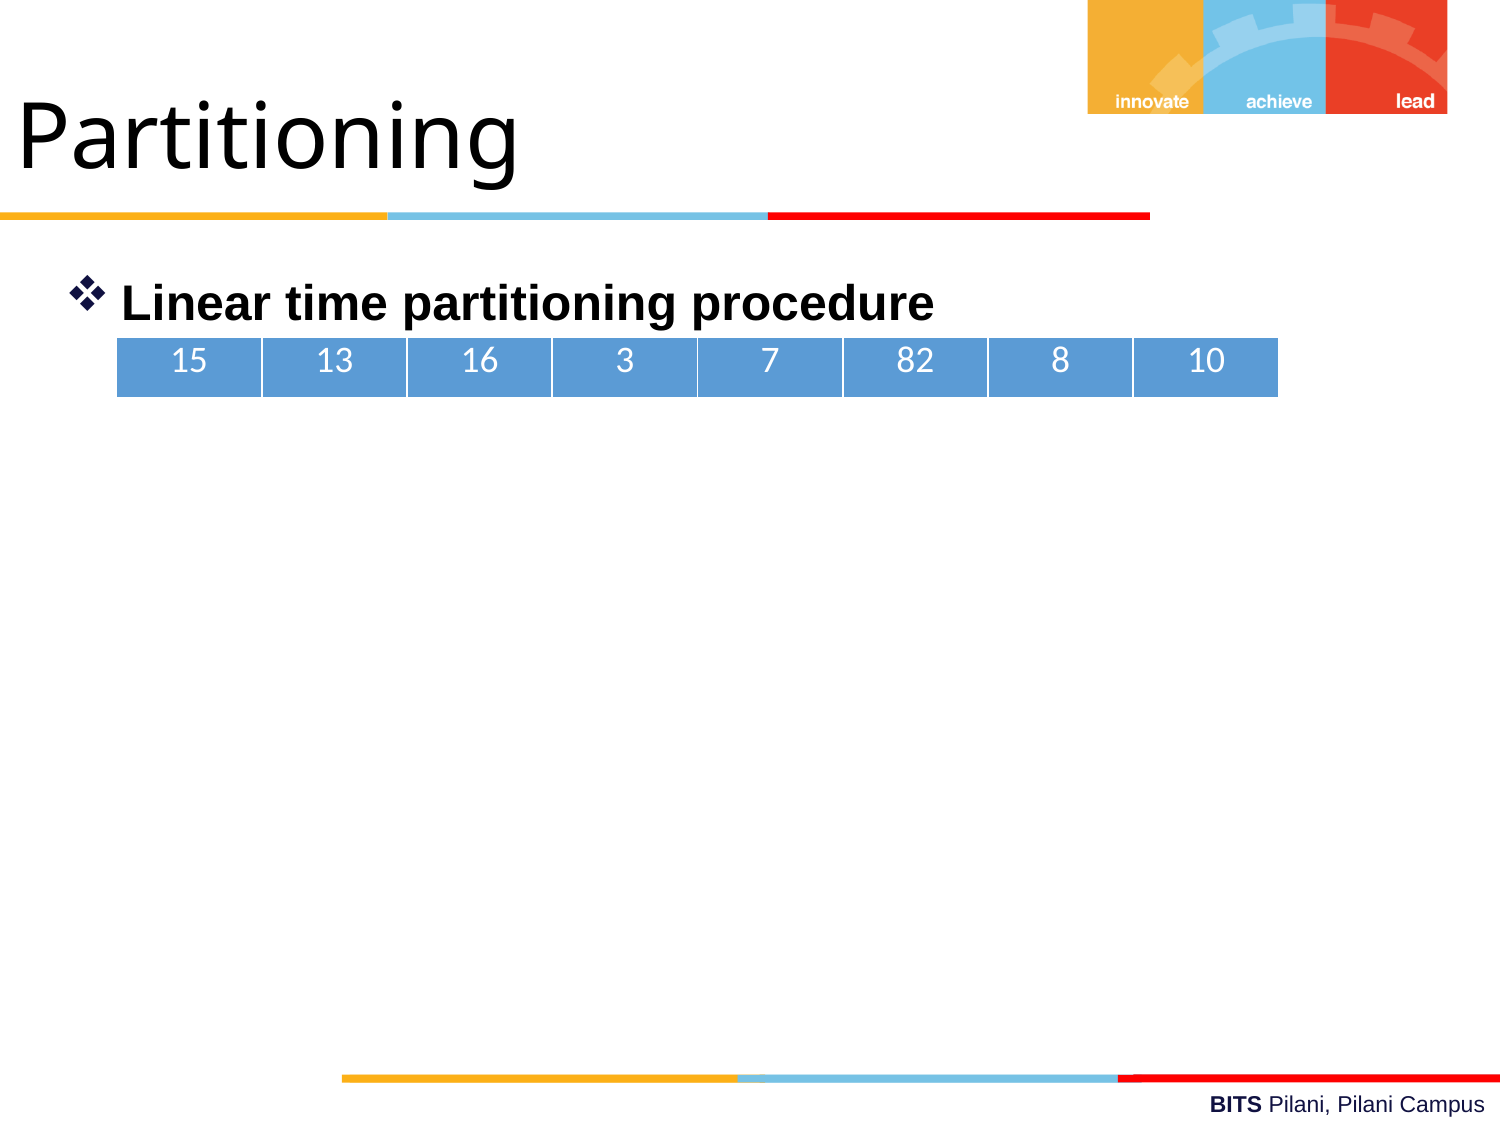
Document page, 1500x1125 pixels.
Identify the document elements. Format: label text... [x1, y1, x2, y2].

table_header 3 [553, 338, 697, 397]
title Partitioning [0, 45, 1350, 233]
table_header 82 [844, 338, 987, 397]
table_header 8 [989, 338, 1132, 397]
table_header 10 [1134, 338, 1278, 397]
picture [1087, 0, 1448, 114]
list Linear time partitioning procedure [50, 262, 1400, 1005]
table_header 7 [698, 338, 842, 397]
table_header 16 [408, 338, 551, 397]
table_header 15 [117, 338, 261, 397]
table_header 13 [263, 338, 406, 397]
